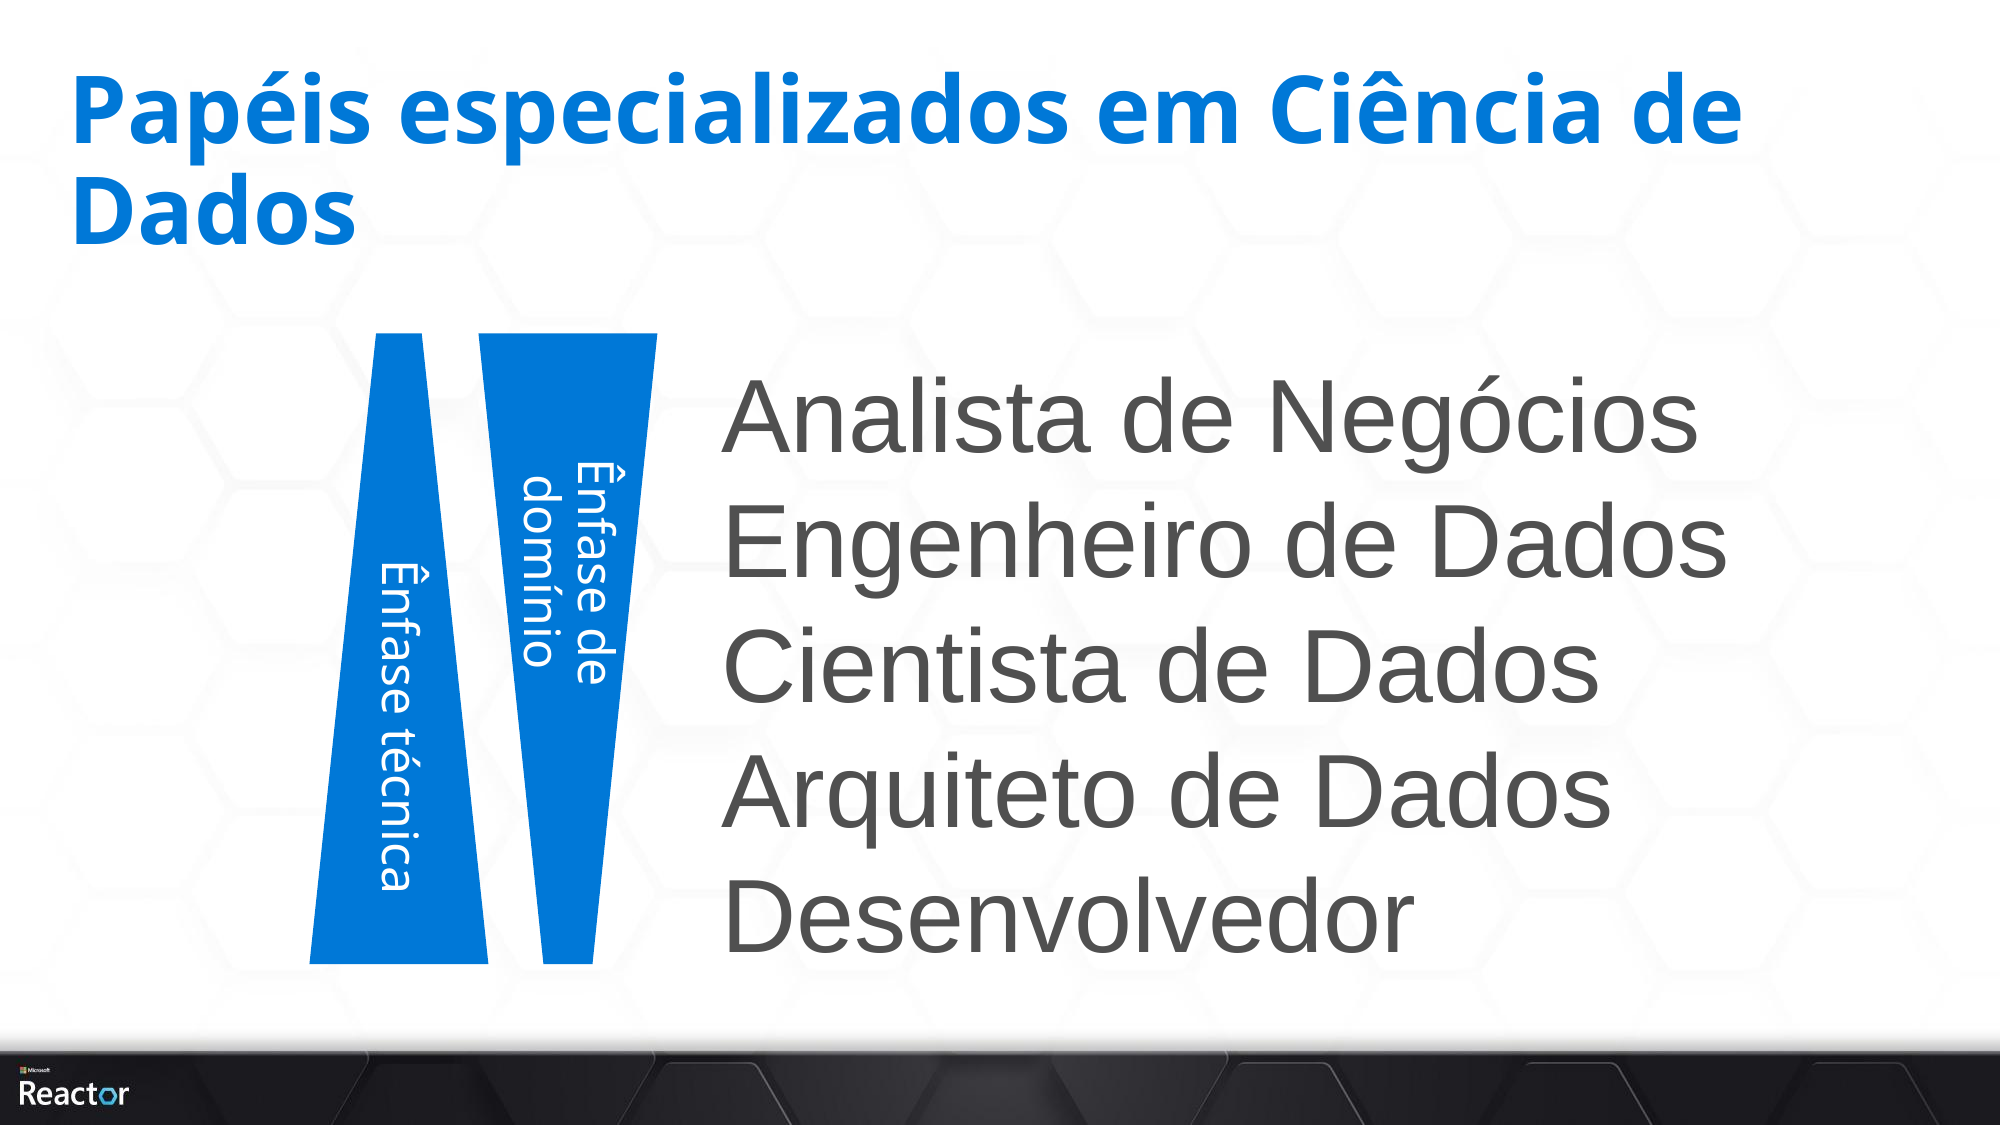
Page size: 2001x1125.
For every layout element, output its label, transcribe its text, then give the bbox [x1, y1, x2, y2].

text_box [678, 342, 1726, 836]
picture [0, 0, 2000, 1125]
title Papéis especializados em Ciência de Dados [44, 47, 1957, 168]
title Analista de Negócios Engenheiro de Dados Cientista de Dados Arquiteto de Dados Desenvolvedor [697, 333, 1821, 454]
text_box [309, 333, 658, 965]
